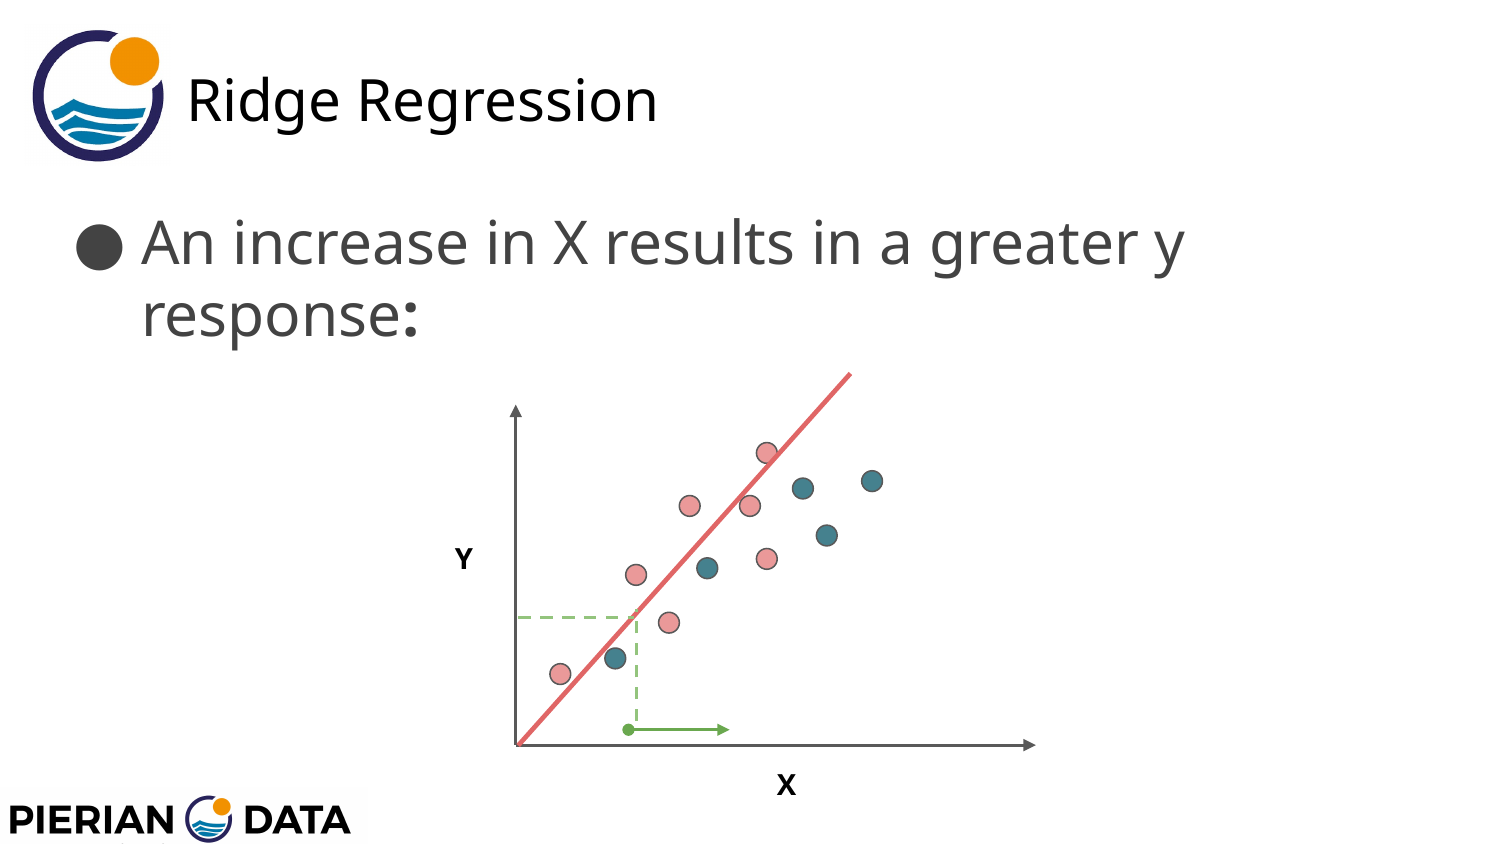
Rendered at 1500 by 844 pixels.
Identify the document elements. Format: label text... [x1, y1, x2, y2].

list An increase in X results in a greater y response: [51, 189, 1476, 559]
text_box Y [406, 525, 510, 604]
picture [0, 787, 368, 844]
text_box X [729, 756, 844, 830]
text_box [861, 470, 883, 492]
picture [24, 24, 172, 167]
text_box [517, 373, 851, 746]
title Ridge Regression [176, 48, 1449, 143]
